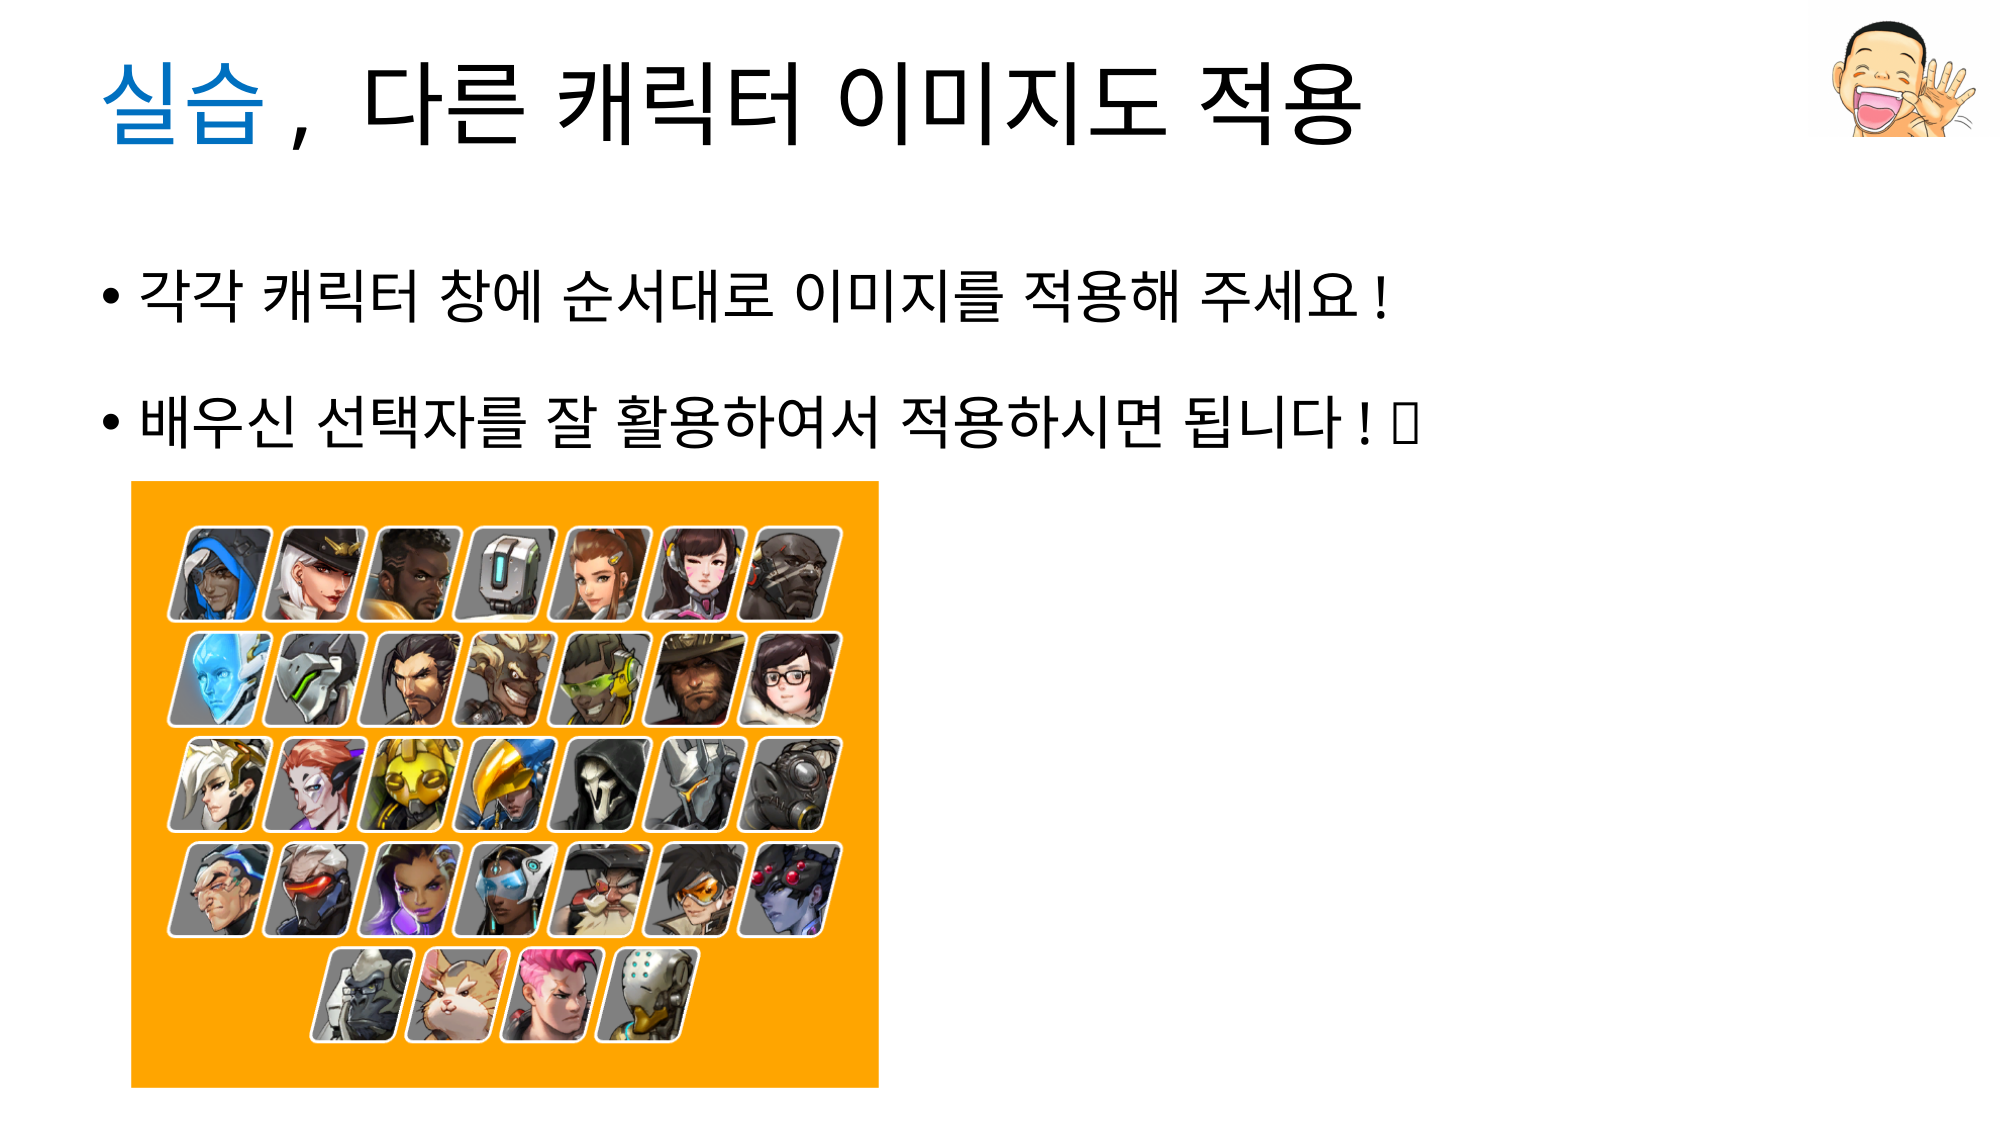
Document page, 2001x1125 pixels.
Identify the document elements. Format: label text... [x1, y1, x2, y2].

picture [106, 473, 905, 1106]
title 실습, 다른 캐릭터 이미지도 적용 [83, 0, 1931, 218]
picture [1931, 0, 2000, 137]
list 각각 캐릭터 창에 순서대로 이미지를 적용해 주세요! 배우신 선택자를 잘 활용하여서 적용하시면 됩니다!  [85, 217, 1863, 1085]
